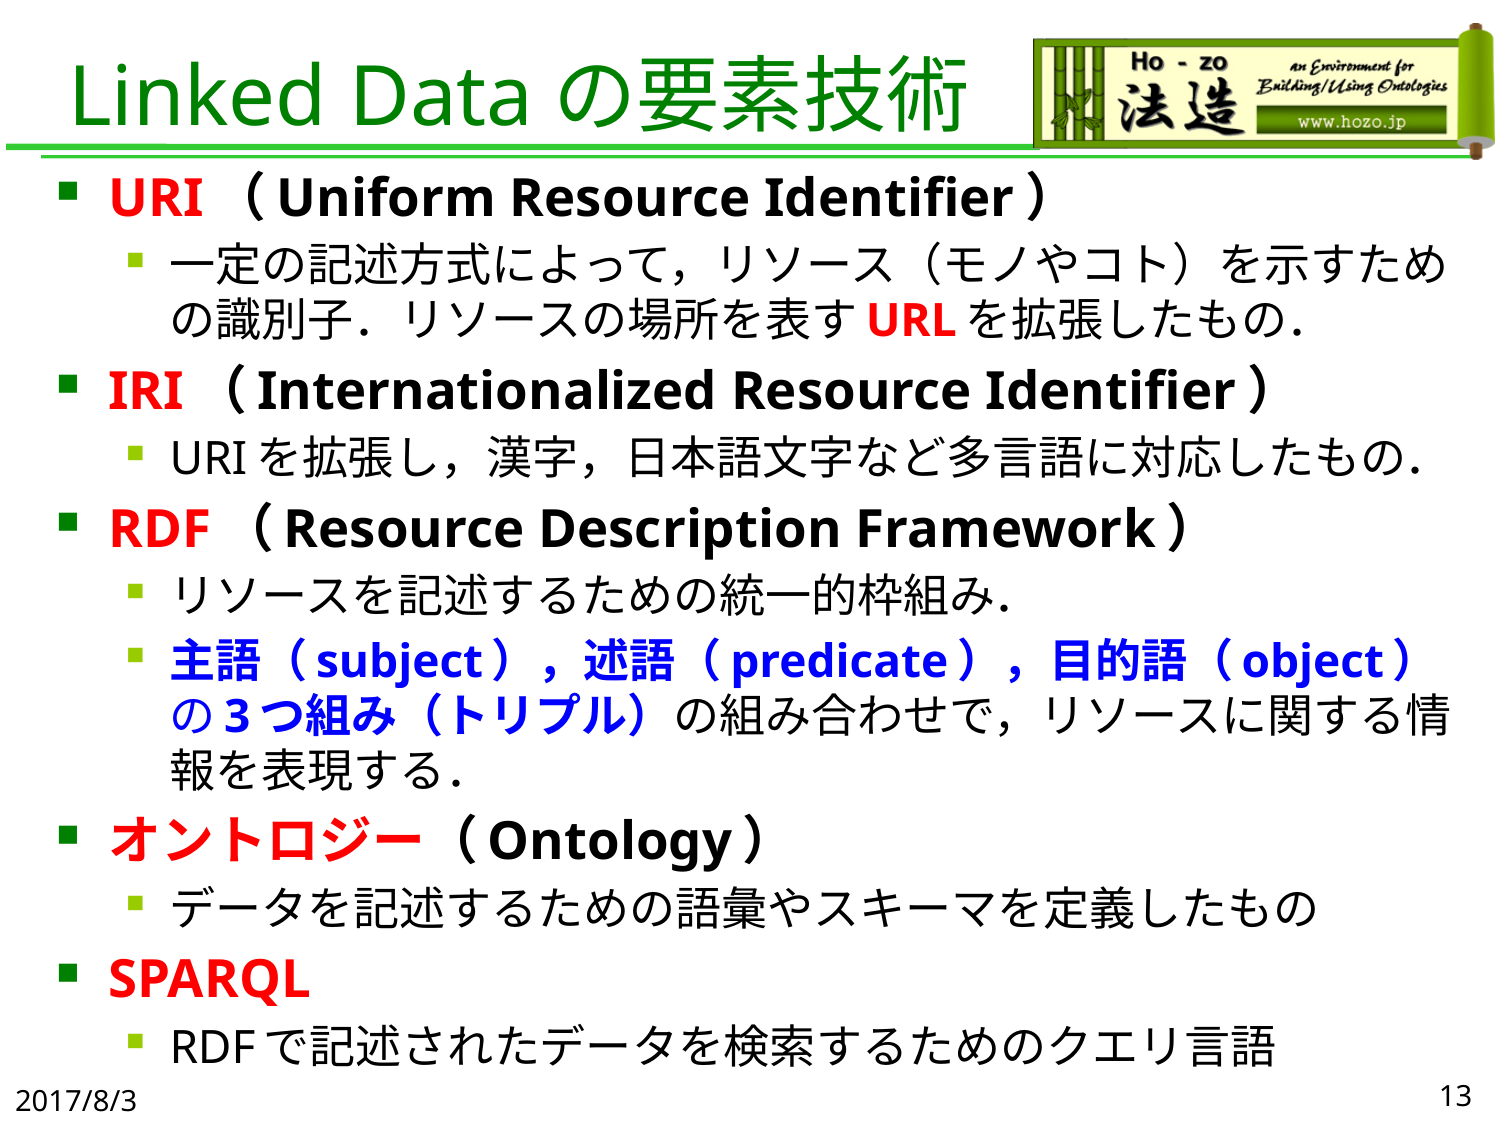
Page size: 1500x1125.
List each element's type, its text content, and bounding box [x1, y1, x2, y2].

title Linked Dataの要素技術 [53, 23, 1034, 150]
slide_number 13 [1174, 1049, 1488, 1125]
list URI（Uniform Resource Identifier） 一定の記述方式によって，リソース（モノやコト）を示すための識別子．リソースの場所を表すURLを拡張したもの． IRI（Internationalized Resource Identifier） URIを拡張し，漢字，日本語文字など多言語に対応したもの． RDF（Resource Description Framework） リソースを記述するための統一的枠組み． 主語（subject），述語（predicate），目的語（object）の3つ組み（トリプル）の組み合わせで，リソースに関する情報を表現する． オントロジー（Ontology） データを記述するための語彙やスキーマを定義したもの SPARQL RDFで記述されたデータを検索するためのクエリ言語 [41, 155, 1470, 1100]
picture [1033, 23, 1495, 160]
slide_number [0, 1049, 313, 1125]
